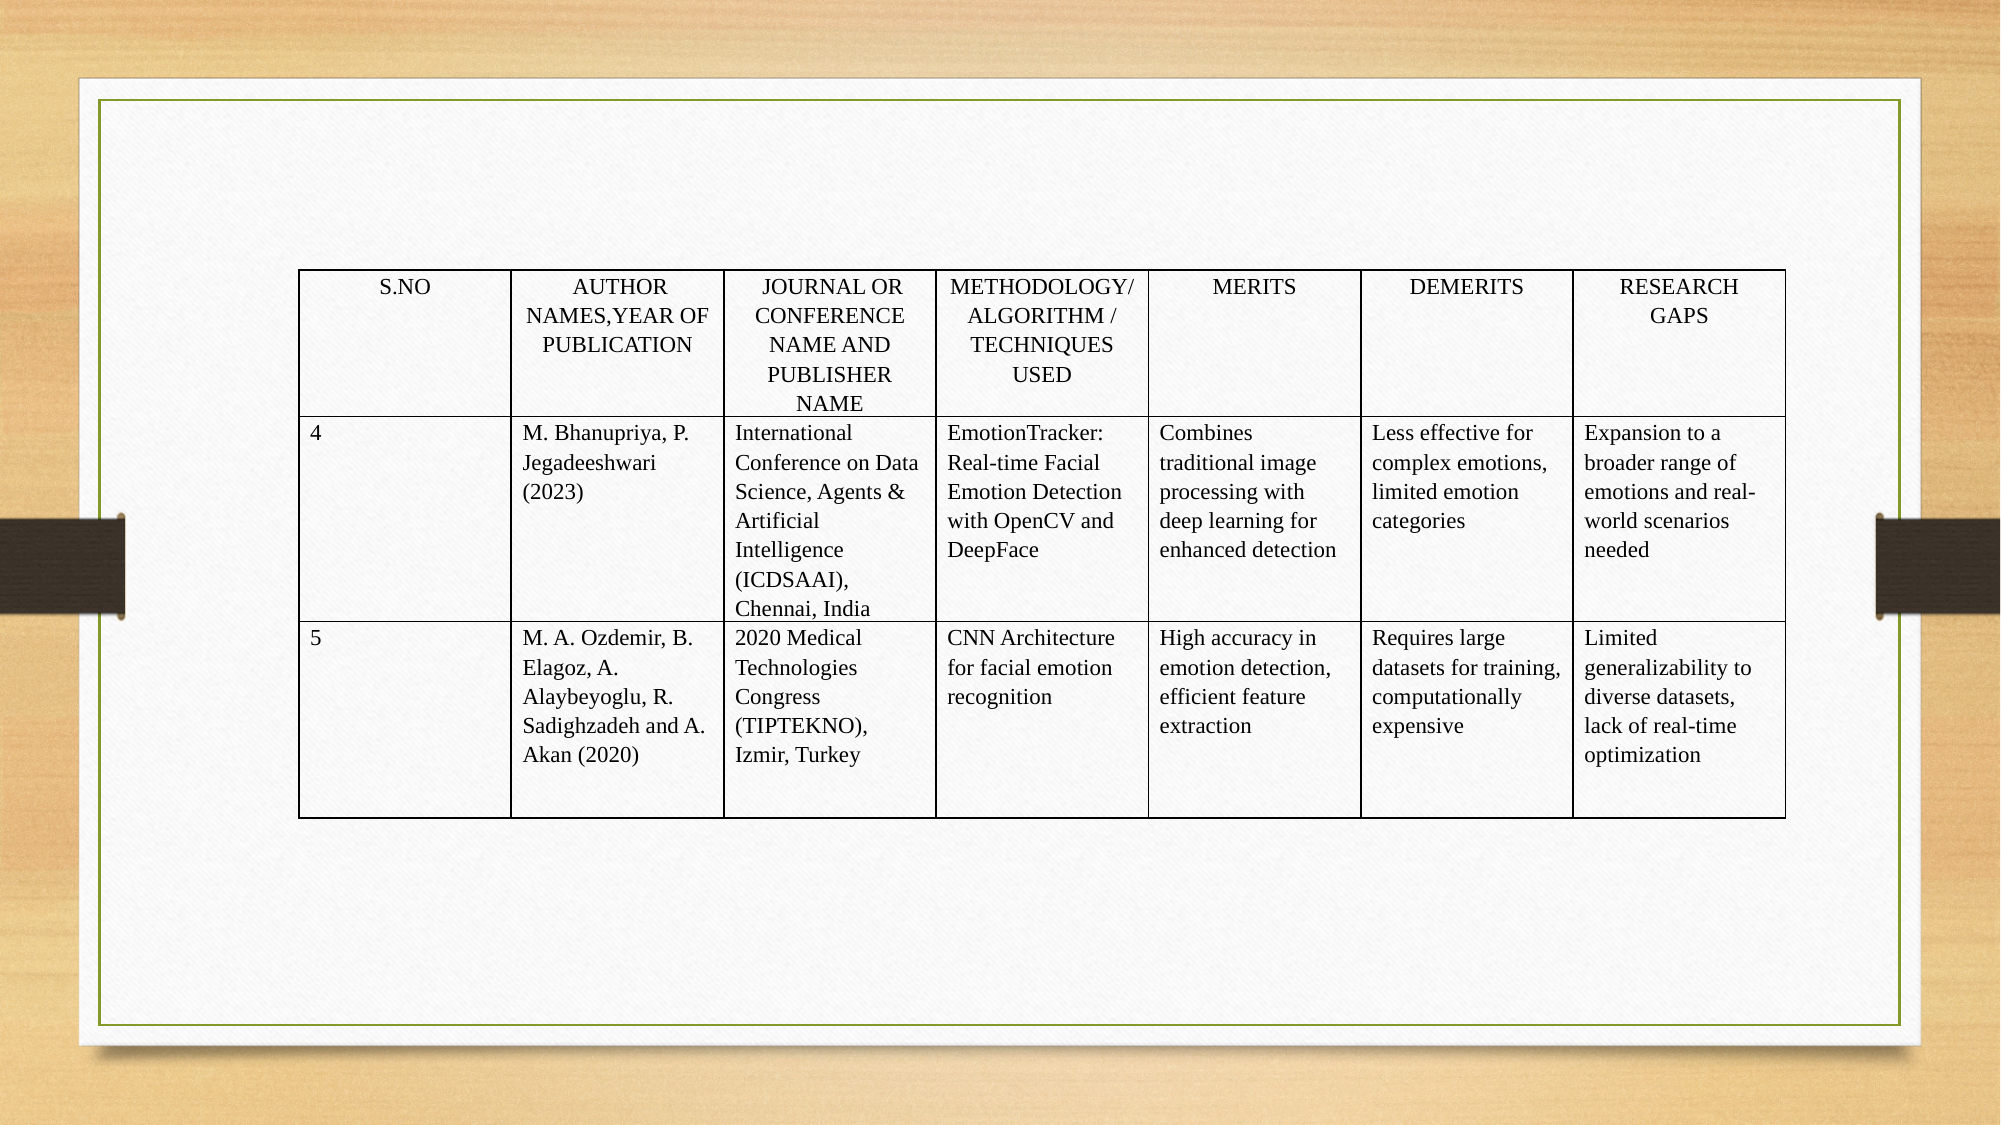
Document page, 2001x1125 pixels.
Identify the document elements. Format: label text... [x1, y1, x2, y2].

table_cell 5 [300, 622, 510, 817]
table_cell Combines traditional image processing with deep learning for enhanced detection [1149, 417, 1360, 621]
table_cell Limited generalizability to diverse datasets, lack of real-time optimization [1574, 622, 1785, 817]
table_cell 4 [300, 417, 510, 621]
table_cell M. Bhanupriya, P. Jegadeeshwari (2023) [512, 417, 723, 621]
table_cell EmotionTracker: Real-time Facial Emotion Detection with OpenCV and DeepFace [937, 417, 1148, 621]
table_cell High accuracy in emotion detection, efficient feature extraction [1149, 622, 1360, 817]
table_header S.NO [300, 271, 510, 416]
table_header METHODOLOGY/ ALGORITHM / TECHNIQUES USED [937, 271, 1148, 416]
table_header JOURNAL OR CONFERENCE NAME AND PUBLISHER NAME [725, 271, 935, 416]
table_cell Expansion to a broader range of emotions and real-world scenarios needed [1574, 417, 1785, 621]
table_header MERITS [1149, 271, 1360, 416]
table_header DEMERITS [1362, 271, 1572, 416]
table_cell International Conference on Data Science, Agents & Artificial Intelligence (ICDSAAI), Chennai, India [725, 417, 935, 621]
table_cell Less effective for complex emotions, limited emotion categories [1362, 417, 1572, 621]
table_header AUTHOR NAMES,YEAR OF PUBLICATION [512, 271, 723, 416]
table_cell Requires large datasets for training, computationally expensive [1362, 622, 1572, 817]
table_cell M. A. Ozdemir, B. Elagoz, A. Alaybeyoglu, R. Sadighzadeh and A. Akan (2020) [512, 622, 723, 817]
table_header RESEARCH GAPS [1574, 271, 1785, 416]
picture [0, 0, 2001, 1125]
table_cell 2020 Medical Technologies Congress (TIPTEKNO), Izmir, Turkey [725, 622, 935, 817]
table_cell CNN Architecture for facial emotion recognition [937, 622, 1148, 817]
